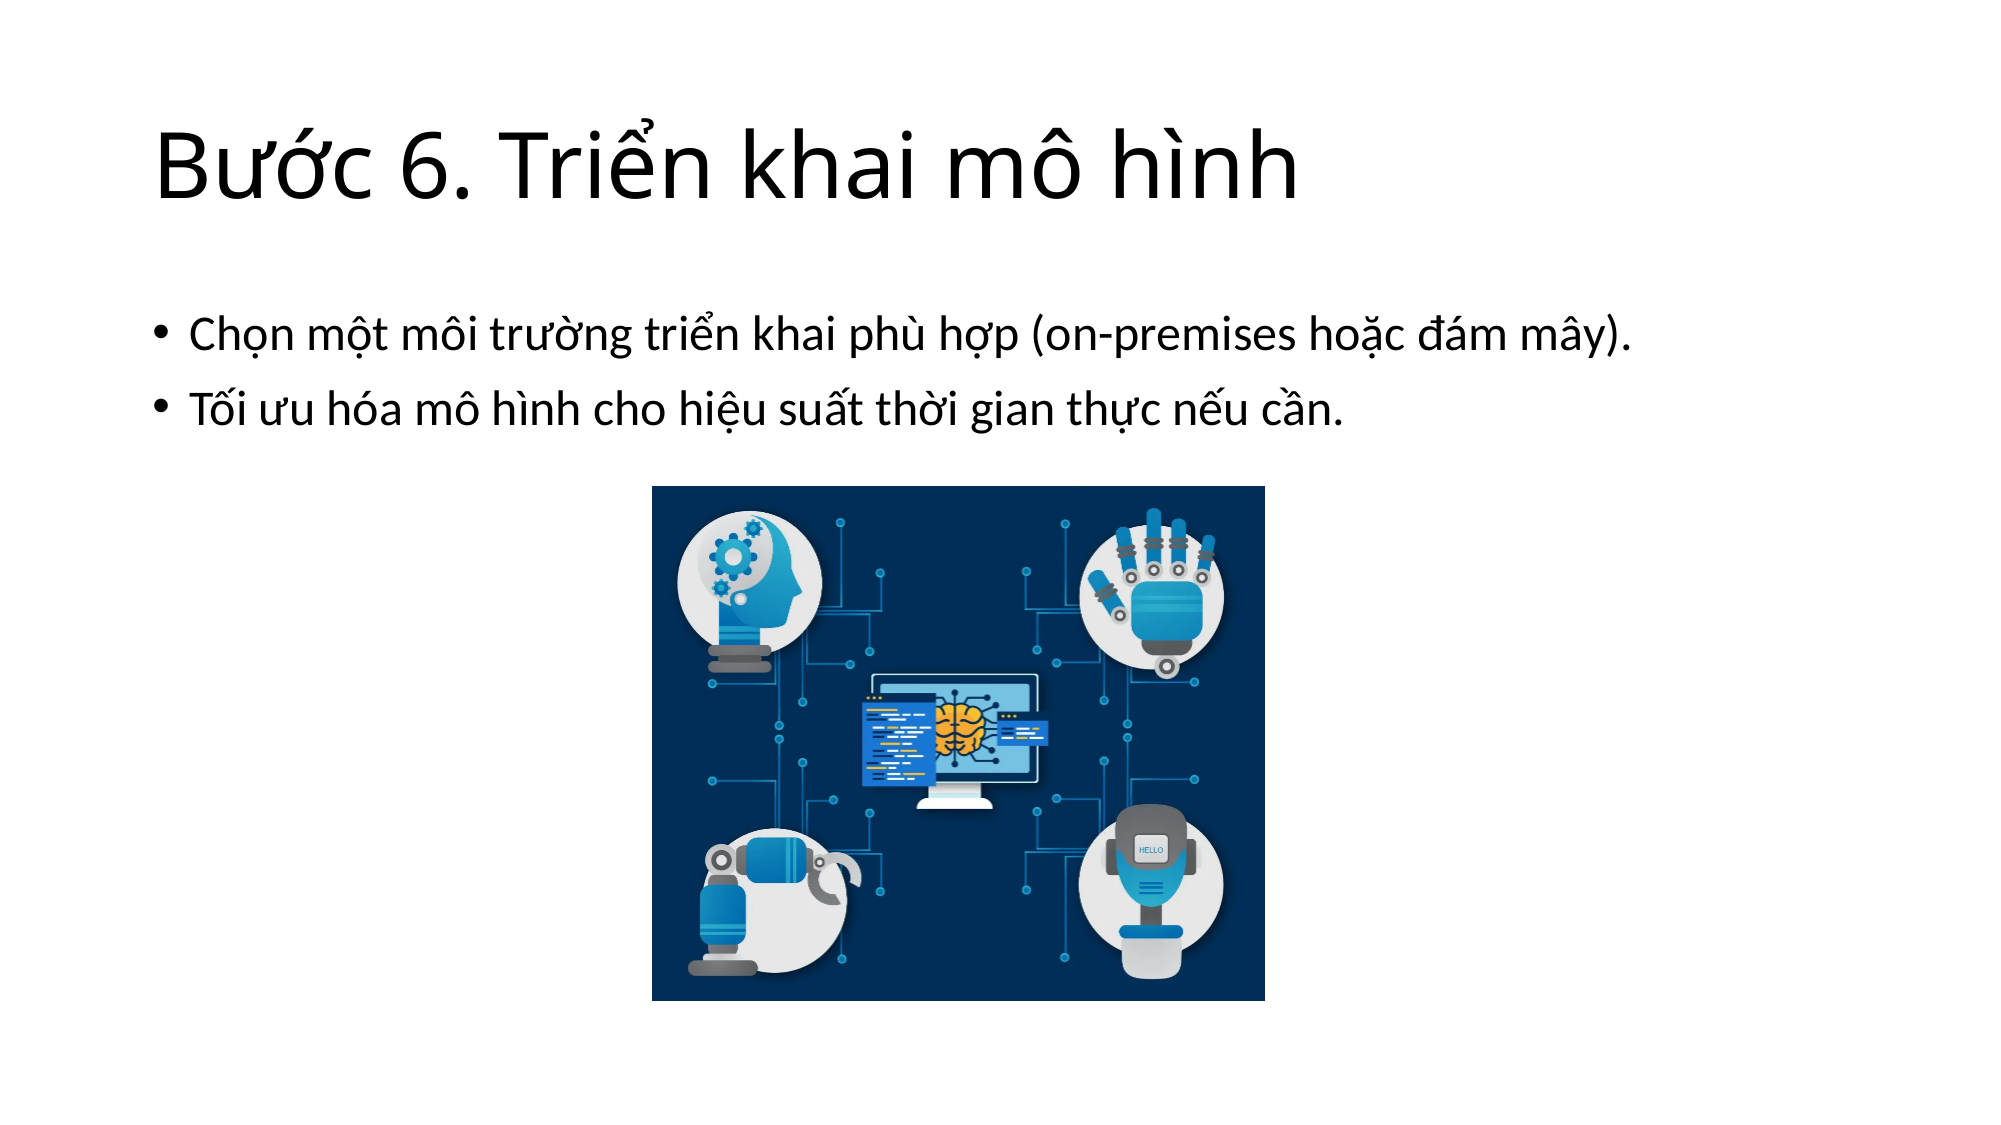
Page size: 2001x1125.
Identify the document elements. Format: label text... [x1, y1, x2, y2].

list Chọn một môi trường triển khai phù hợp (on-premises hoặc đám mây). Tối ưu hóa mô hình cho hiệu suất thời gian thực nếu cần. [137, 299, 1863, 1014]
title Bước 6. Triển khai mô hình [137, 59, 1863, 278]
picture [652, 485, 1265, 1001]
